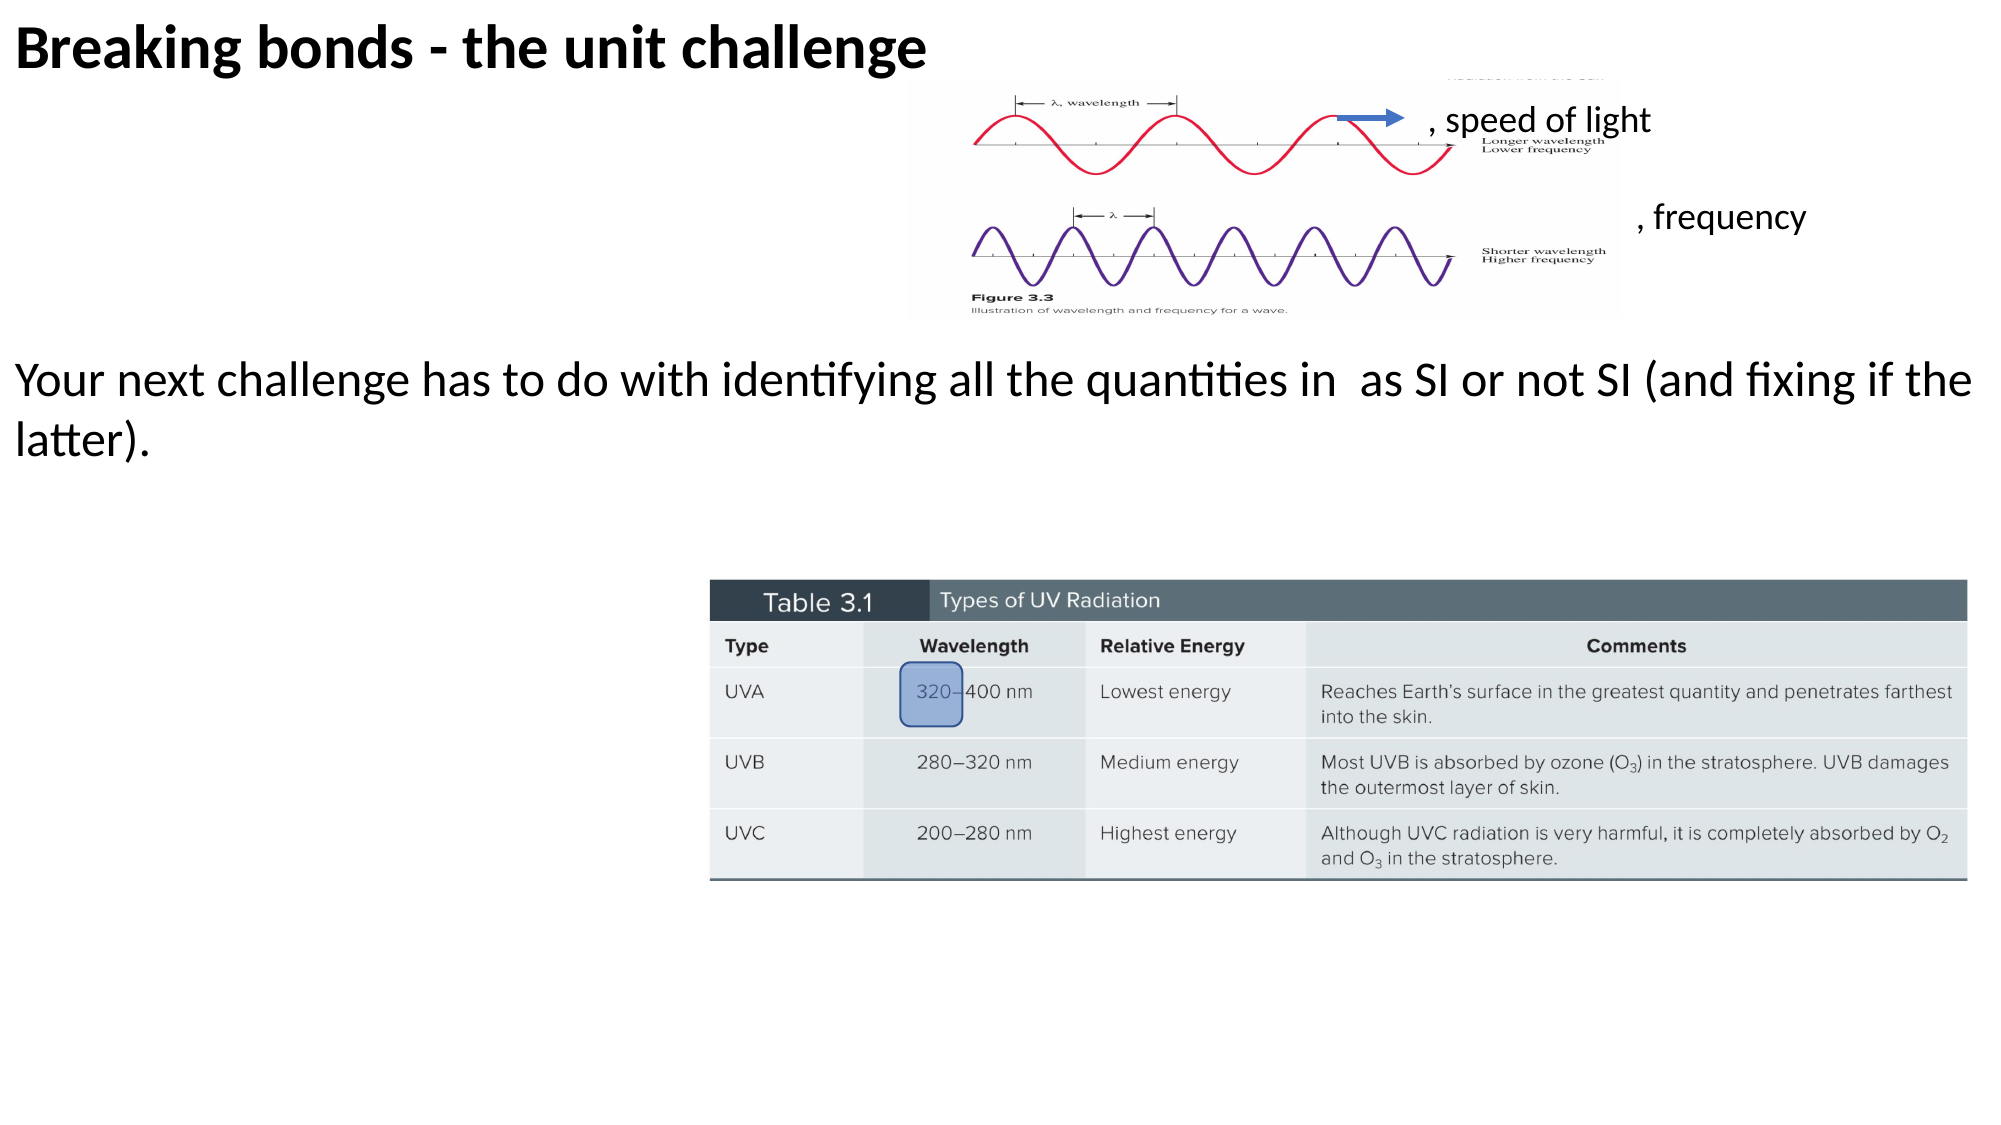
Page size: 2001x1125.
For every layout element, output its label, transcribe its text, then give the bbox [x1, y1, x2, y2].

title Breaking bonds - the unit challenge [0, 0, 2000, 98]
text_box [908, 79, 1875, 319]
picture [693, 569, 1981, 892]
